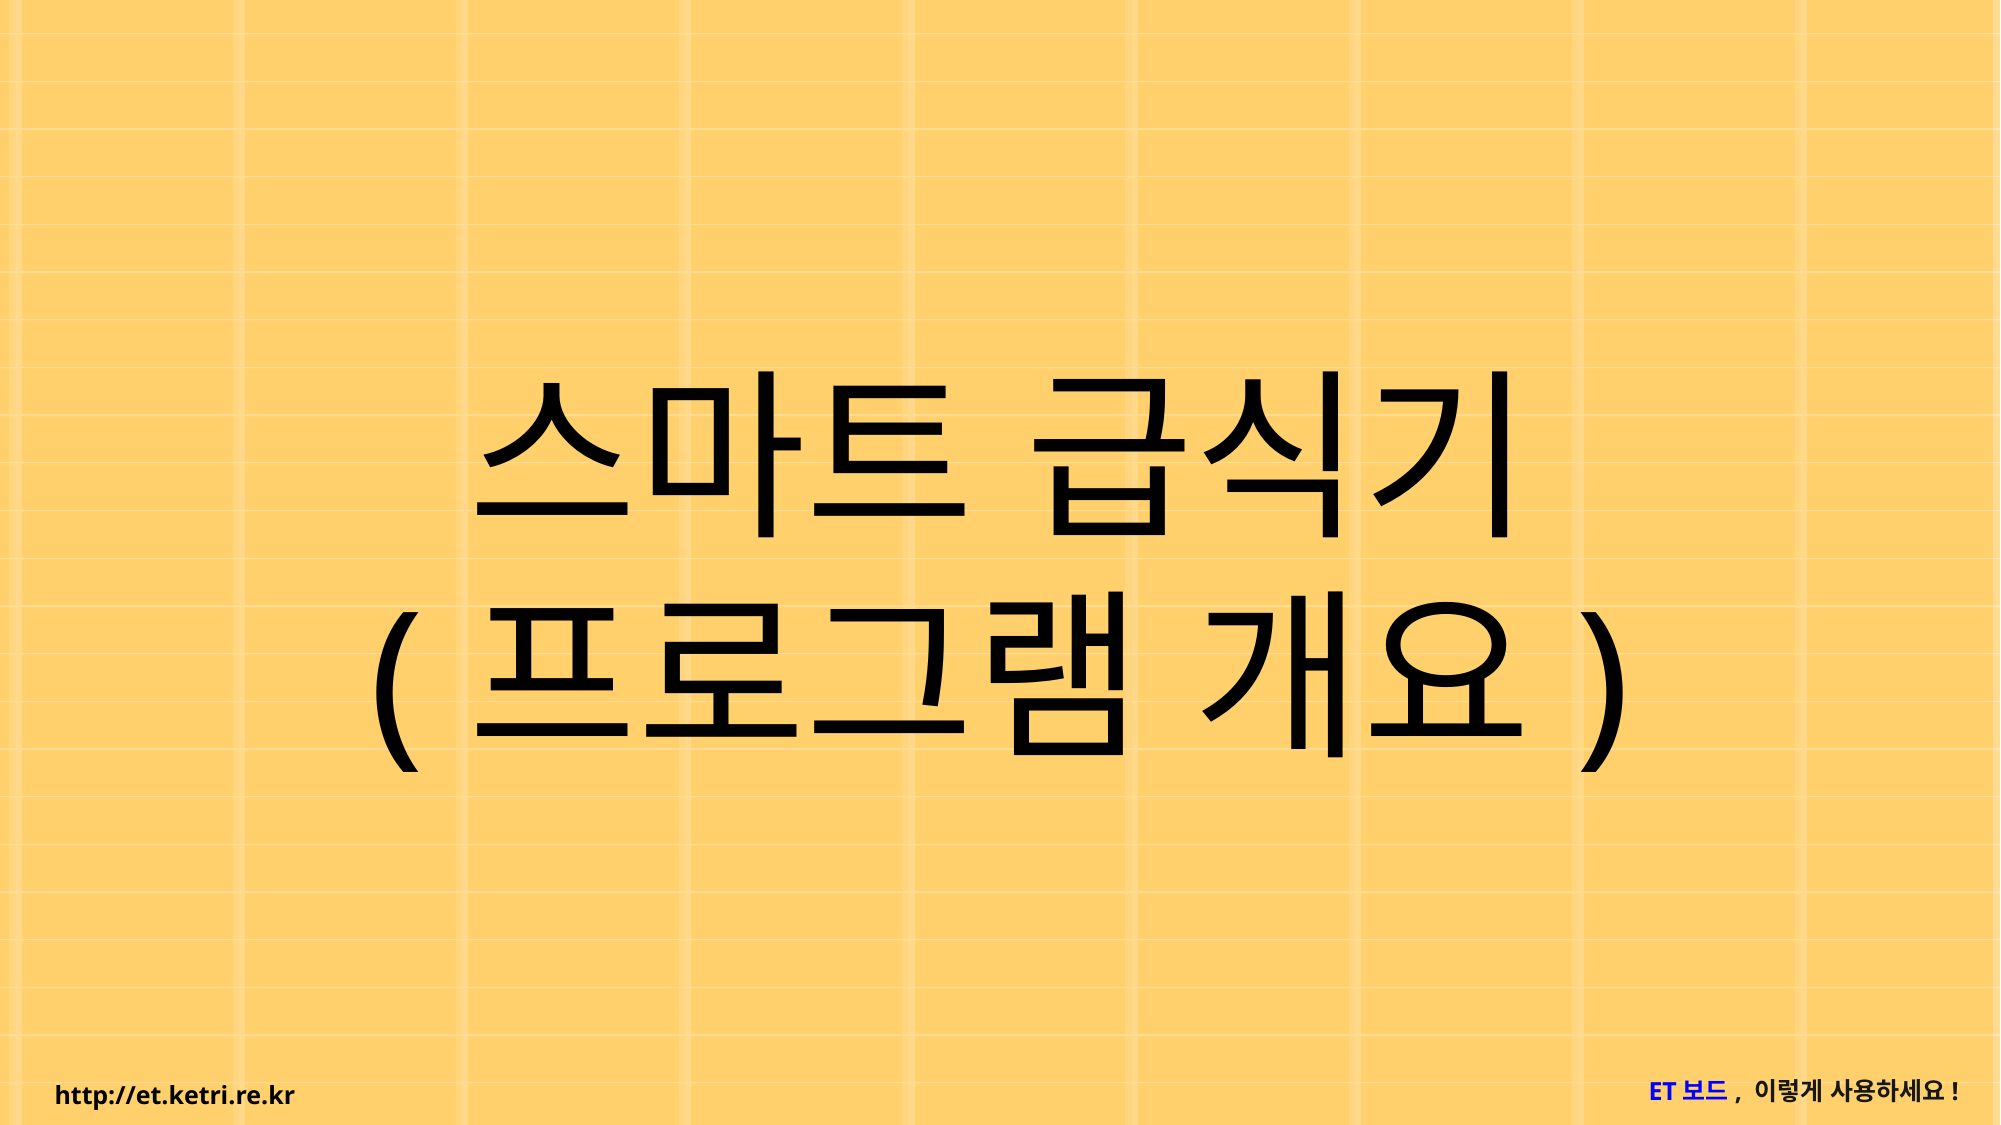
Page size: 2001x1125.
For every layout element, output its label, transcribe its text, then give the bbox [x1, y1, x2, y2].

picture [0, 0, 2000, 1125]
text_box 스마트 급식기 (프로그램 개요) [337, 332, 1663, 788]
